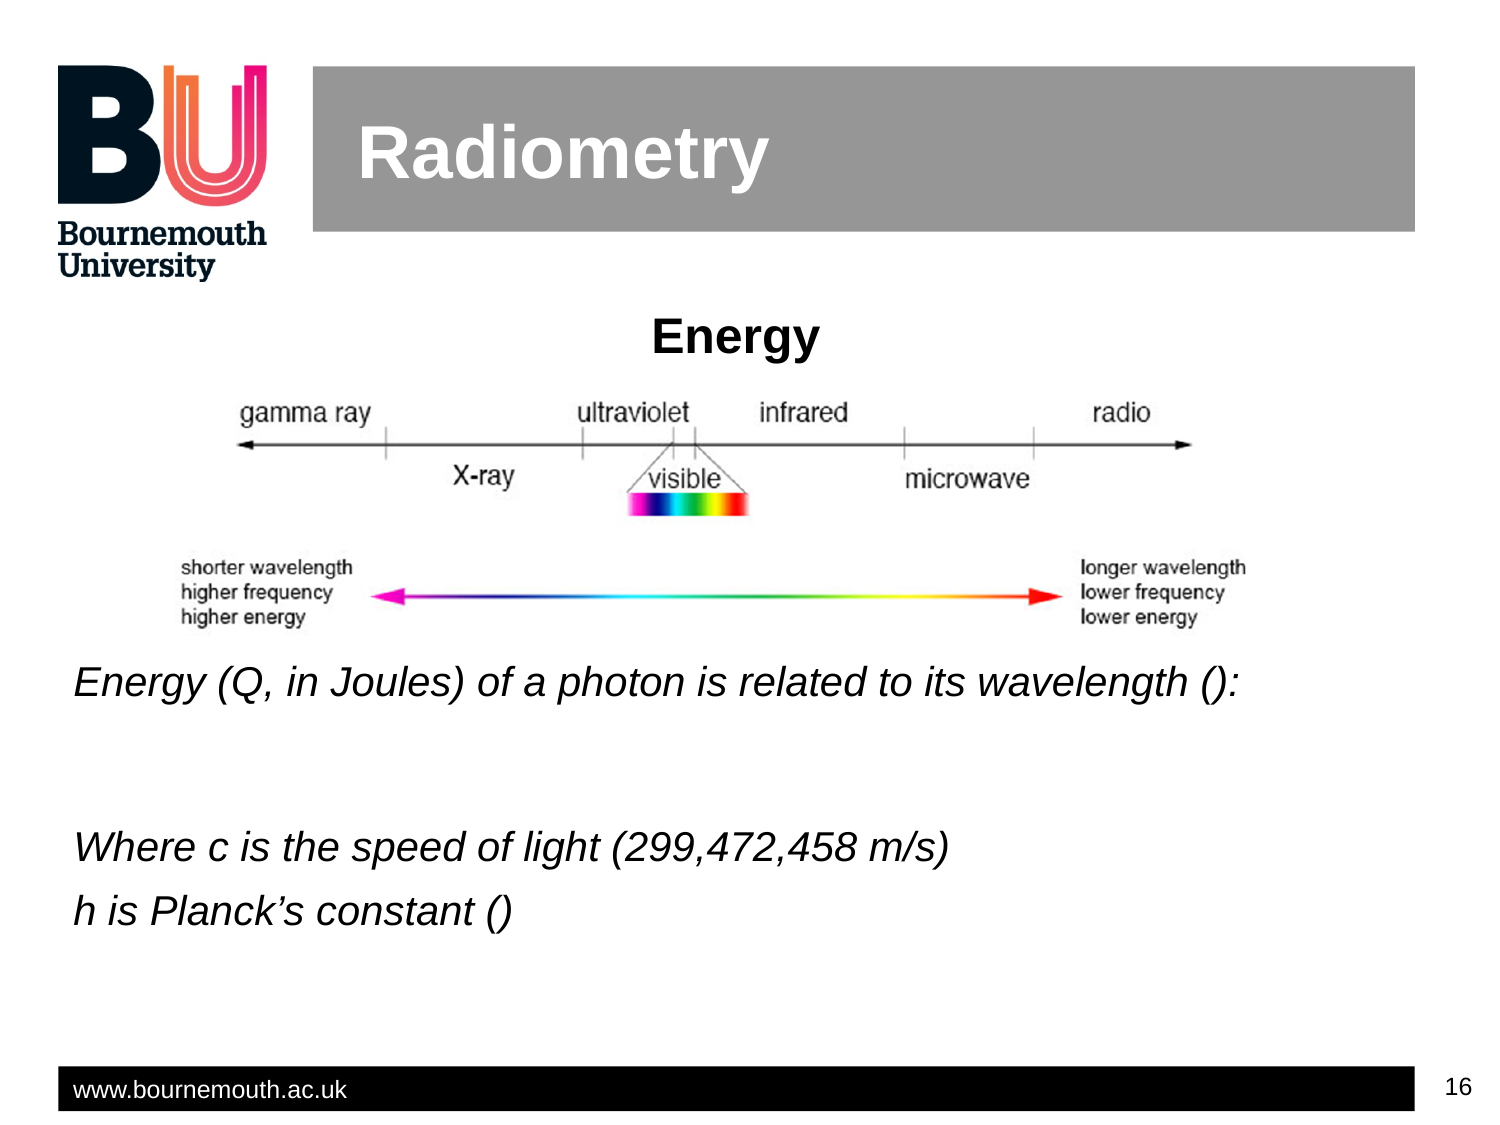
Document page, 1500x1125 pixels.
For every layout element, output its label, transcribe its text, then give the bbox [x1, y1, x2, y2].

picture [137, 387, 1291, 637]
picture [58, 58, 274, 282]
title Radiometry [312, 66, 1416, 232]
